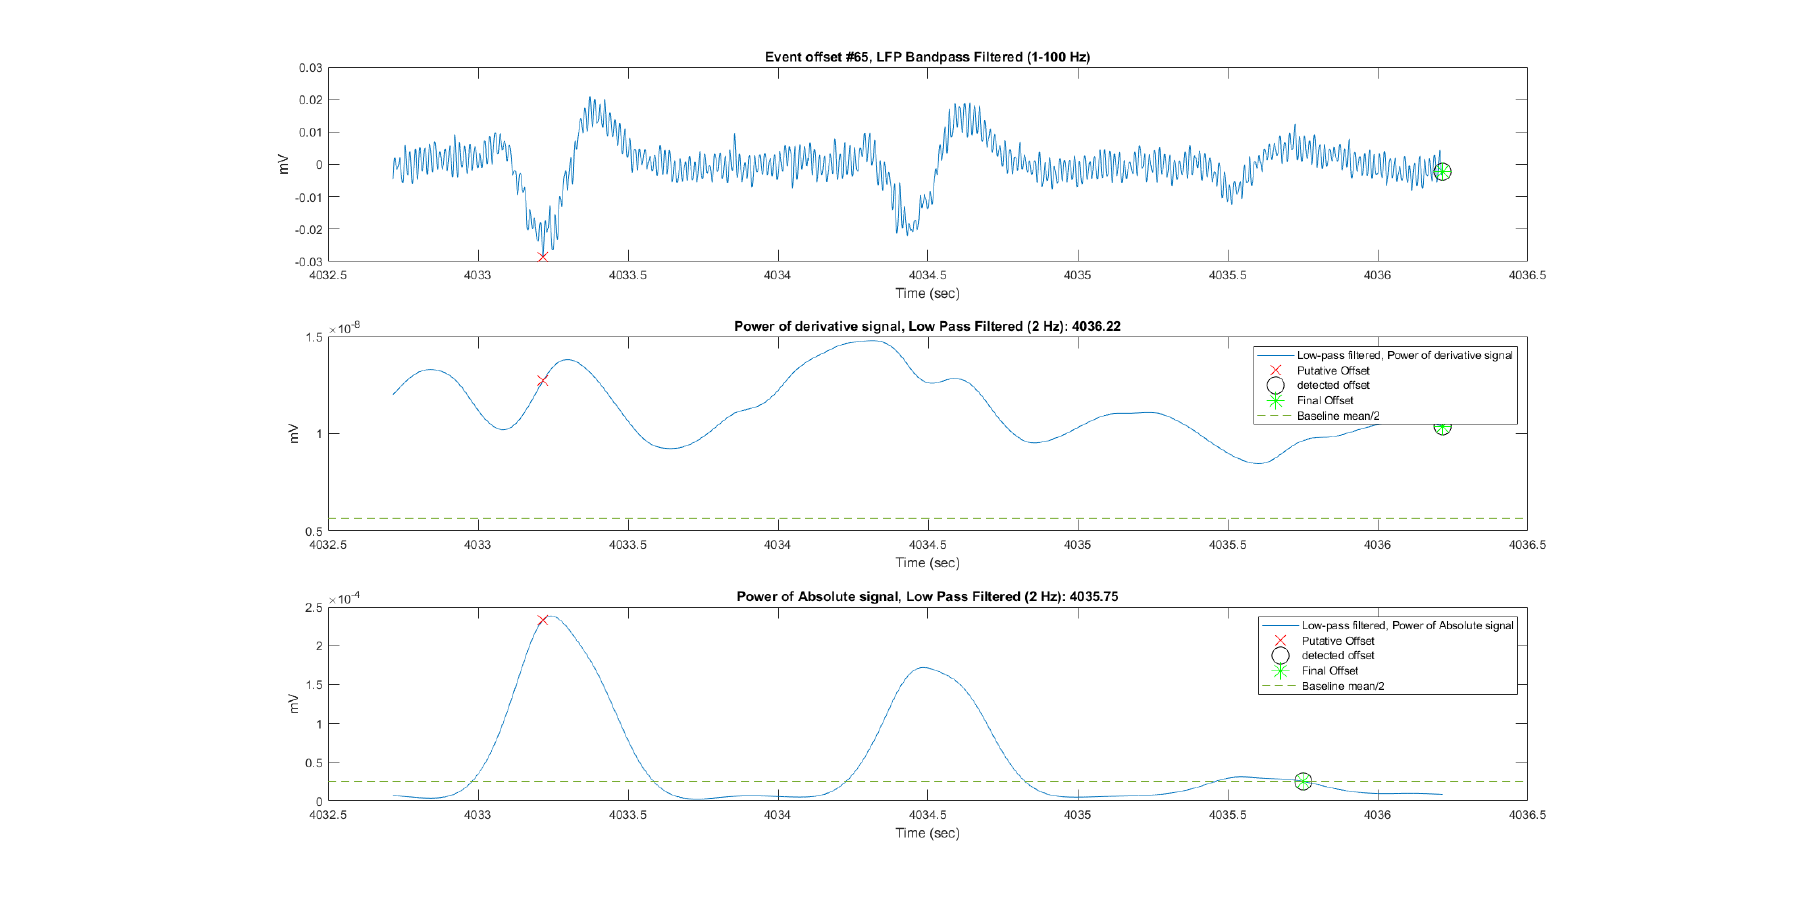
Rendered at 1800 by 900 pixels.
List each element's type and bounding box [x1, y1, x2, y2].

picture [126, 0, 1674, 900]
